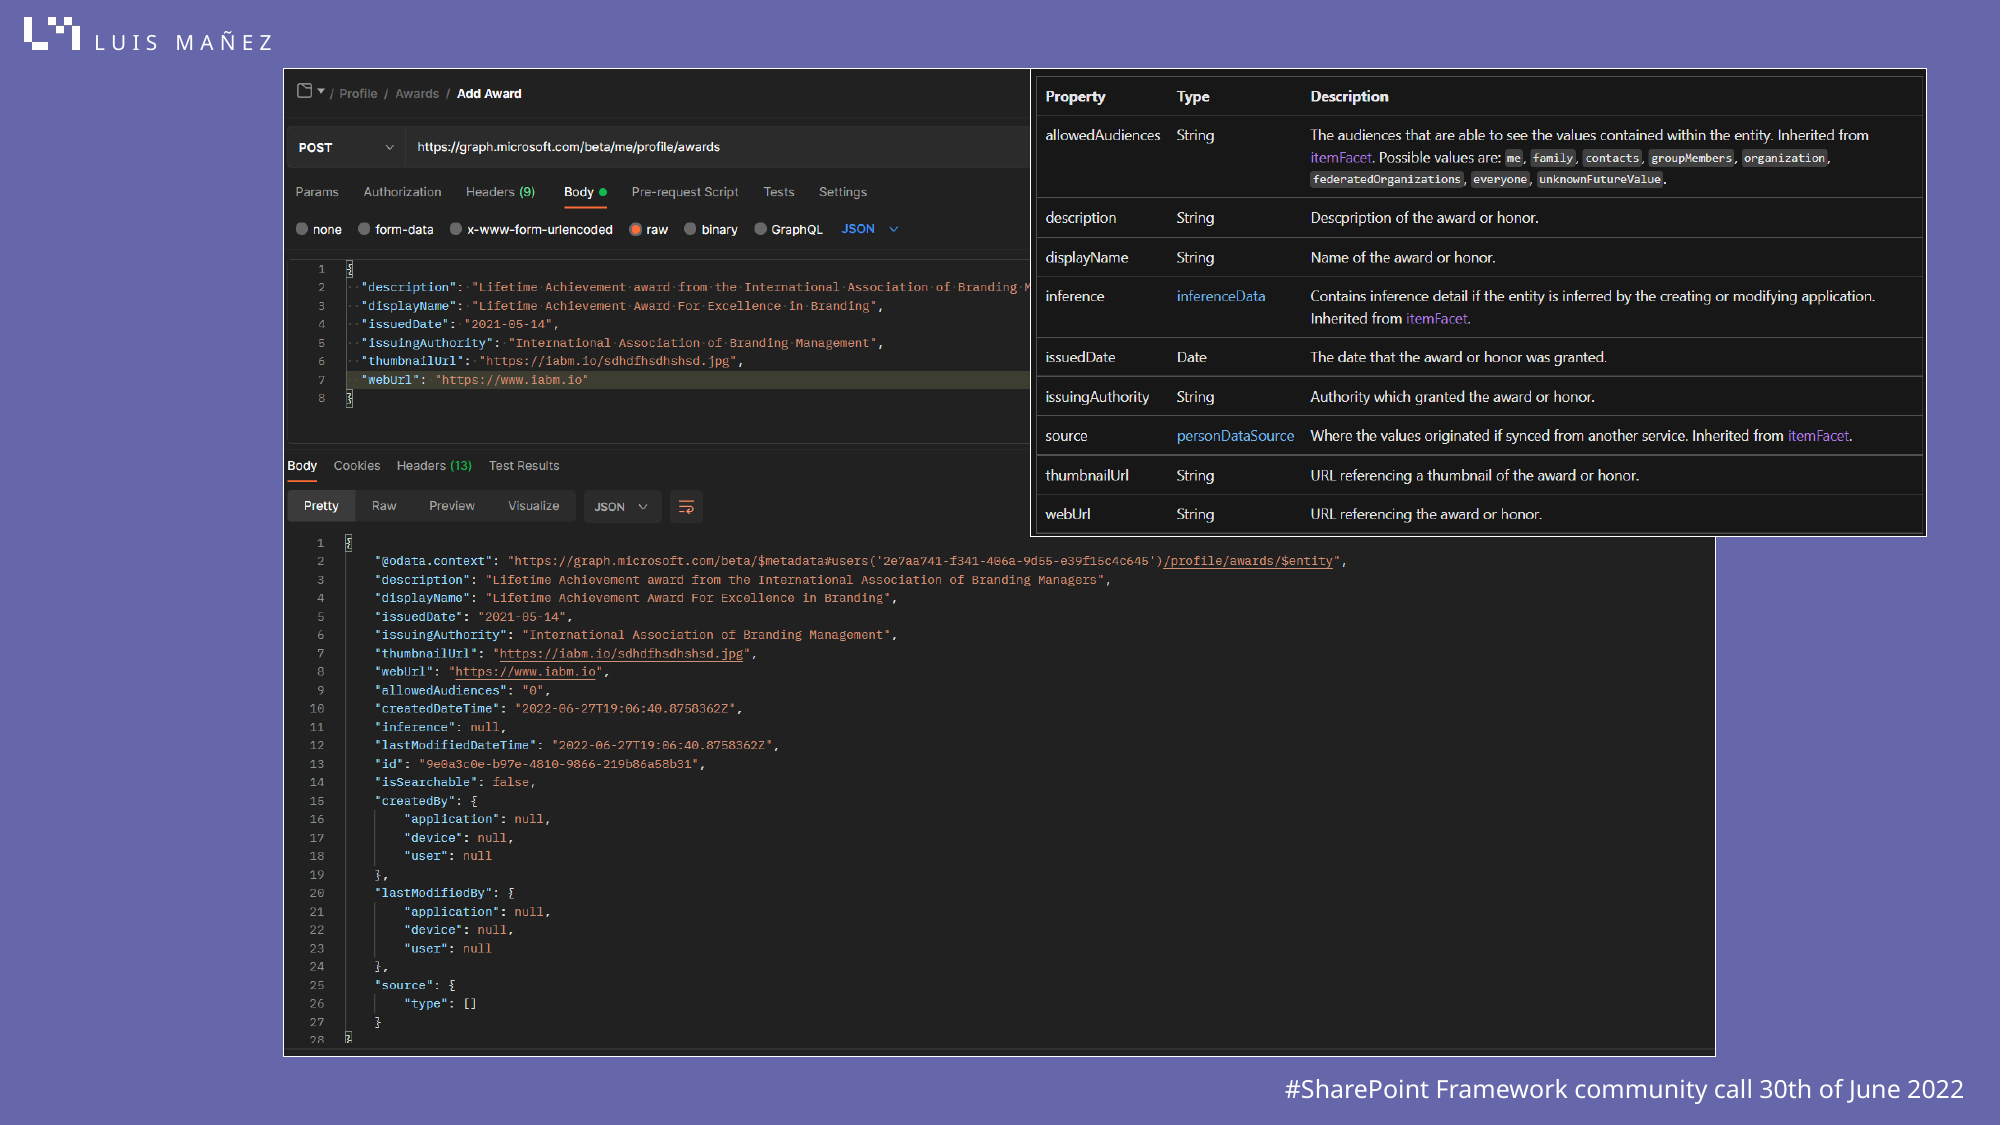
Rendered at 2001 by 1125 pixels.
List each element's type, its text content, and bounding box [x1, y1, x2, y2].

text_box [24, 17, 393, 63]
picture [283, 68, 1927, 1057]
text_box #SharePoint Framework community call 30th of June 2022 [0, 1066, 1980, 1112]
